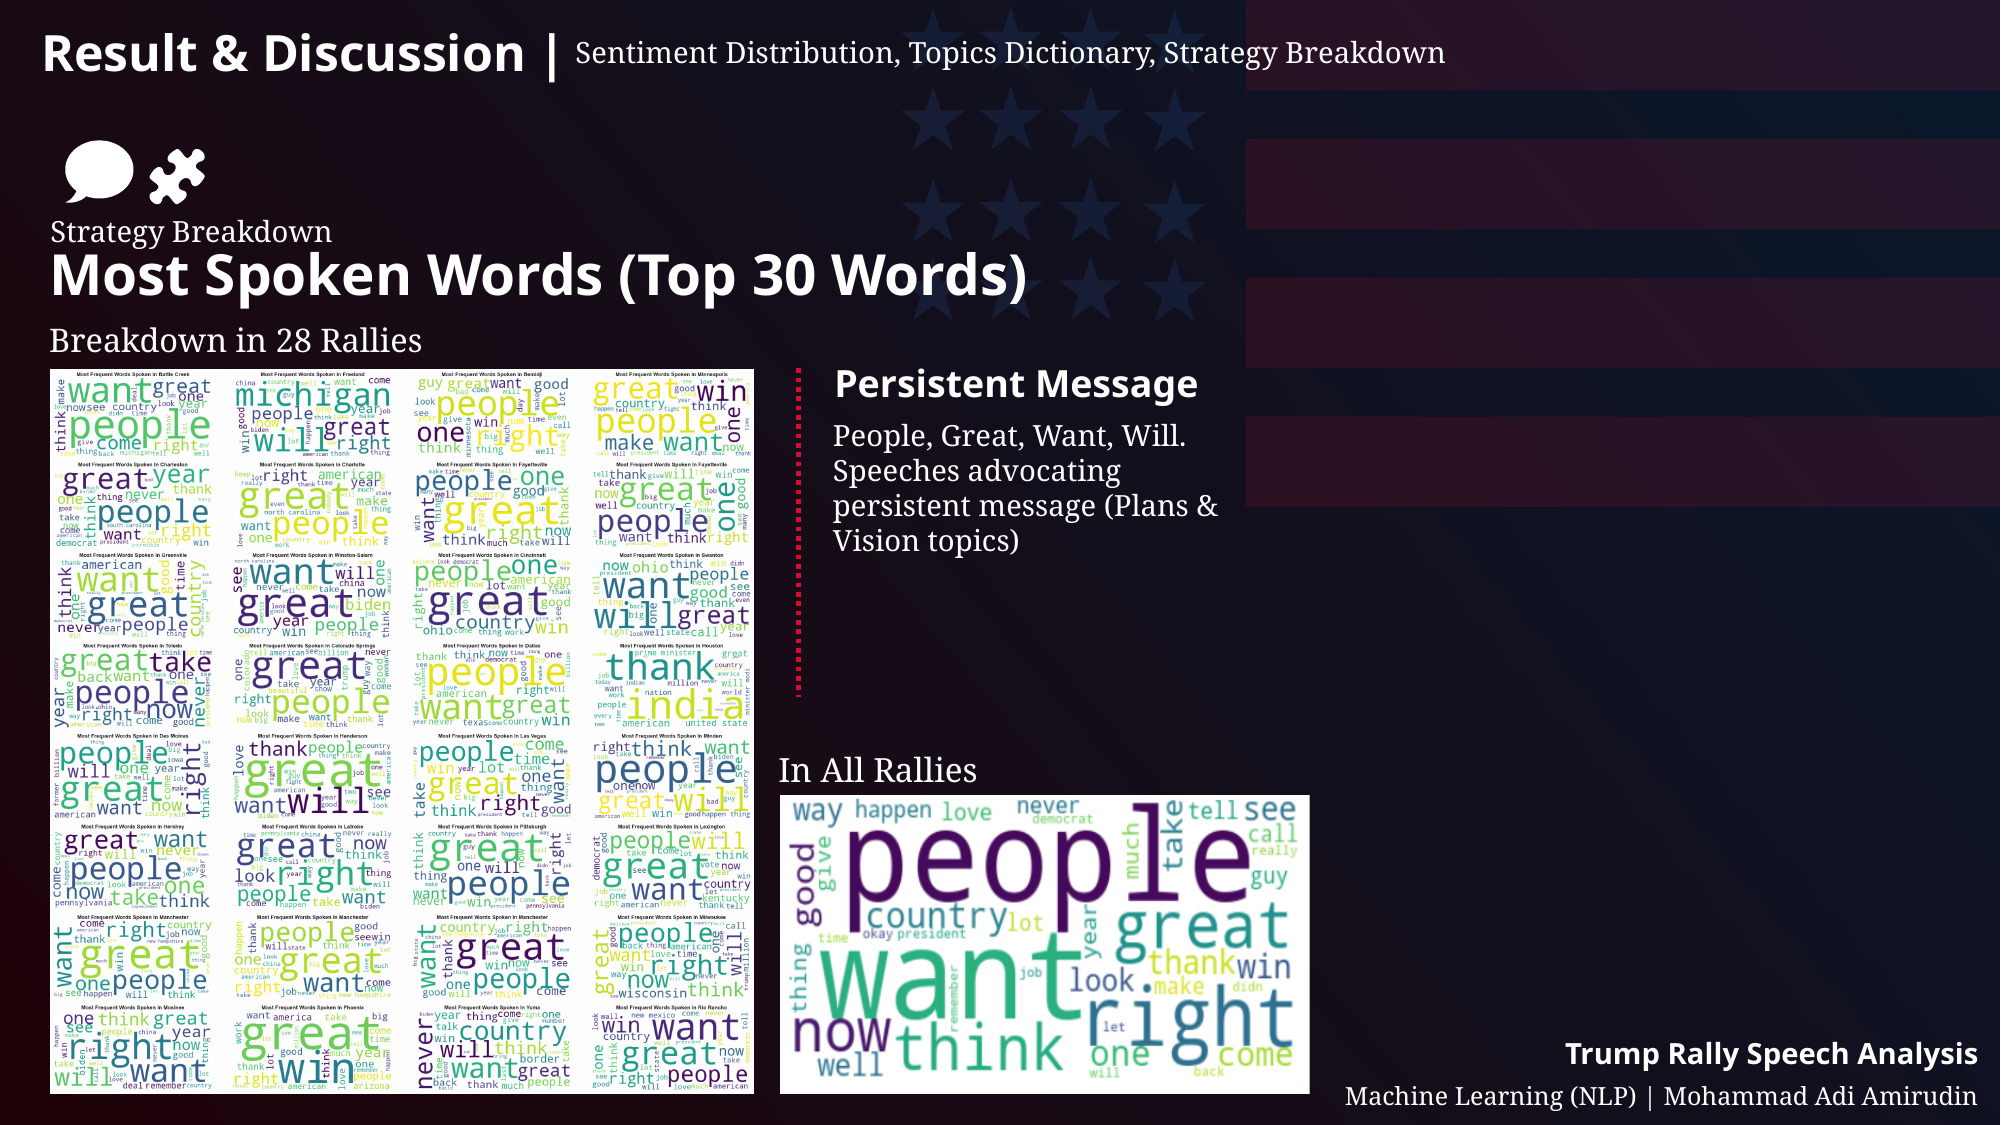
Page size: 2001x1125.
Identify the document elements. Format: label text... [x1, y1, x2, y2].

picture [49, 368, 754, 1095]
picture [779, 795, 1310, 1094]
text_box In All Rallies [763, 733, 1217, 811]
text_box [65, 140, 134, 203]
text_box Persistent Message [819, 347, 1245, 424]
text_box Sentiment Distribution, Topics Dictionary, Strategy Breakdown [1207, 20, 1245, 78]
text_box Result & Discussion | [26, 0, 795, 90]
text_box Breakdown in 28 Rallies [34, 304, 487, 381]
text_box Sentiment Distribution, Topics Dictionary, Strategy Breakdown [560, 20, 900, 78]
text_box Most Spoken Words (Top 30 Words) [34, 239, 900, 316]
text_box People, Great, Want, Will. Speeches advocating persistent message (Plans & Vision topics) [818, 410, 1269, 565]
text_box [1245, 0, 2000, 508]
text_box [149, 149, 205, 205]
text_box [900, 6, 1207, 322]
text_box Strategy Breakdown [35, 205, 646, 256]
